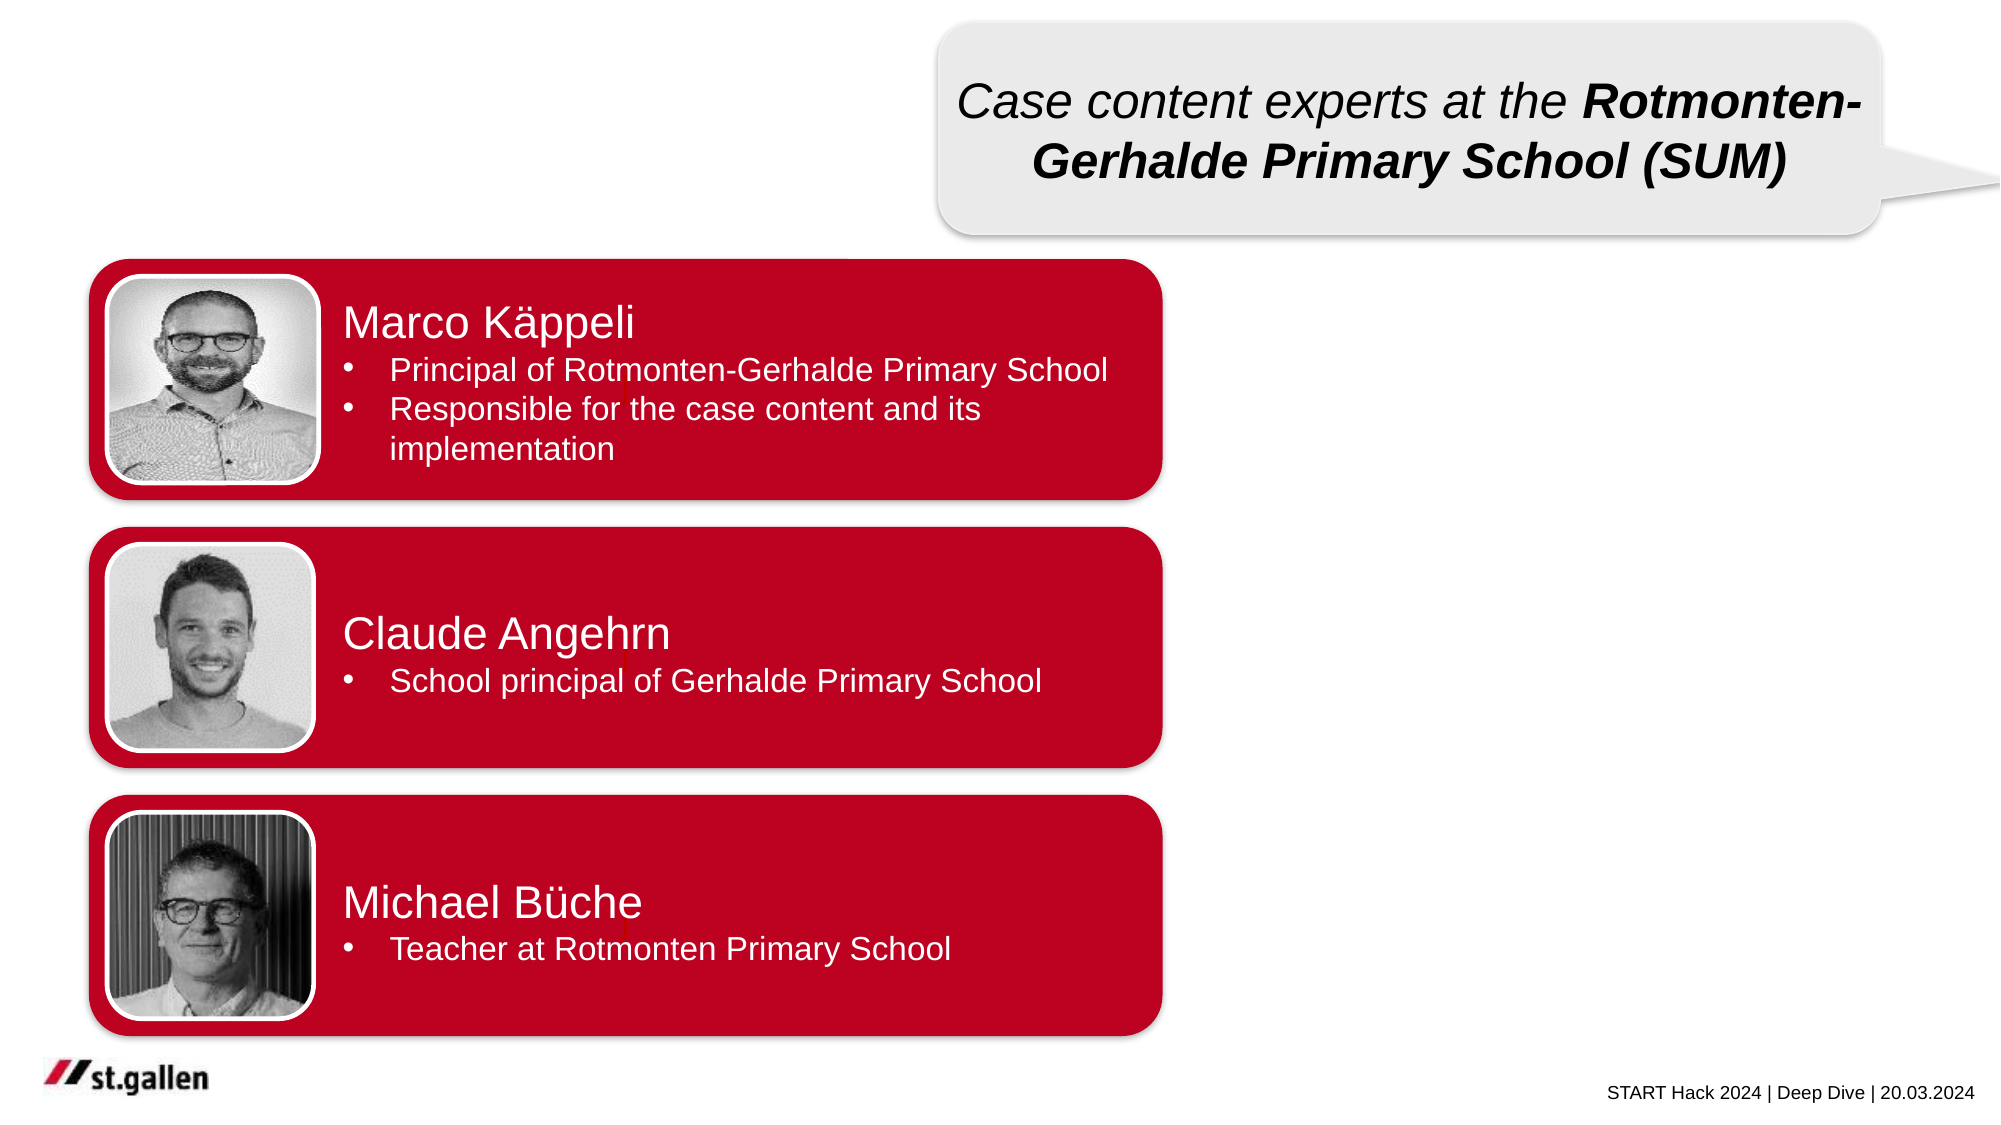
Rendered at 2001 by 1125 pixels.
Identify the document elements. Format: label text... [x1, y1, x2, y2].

picture [106, 543, 314, 752]
picture [106, 811, 314, 1019]
text_box Claude Angehrn School principal of Gerhalde Primary School [336, 597, 1157, 705]
text_box START Hack 2024 | Deep Dive | 20.03.2024 [1248, 1060, 1975, 1103]
picture [106, 275, 319, 484]
text_box Marco Käppeli Principal of Rotmonten-Gerhalde Primary School Responsible for the case content and its implementation [336, 286, 1157, 474]
text_box Case content experts at the Rotmonten-Gerhalde Primary School (SUM) [938, 21, 2000, 235]
text_box j [88, 258, 1164, 501]
text_box j [88, 793, 1164, 1037]
text_box j [88, 526, 1164, 769]
text_box Michael Büche Teacher at Rotmonten Primary School [336, 866, 1157, 974]
picture [43, 1057, 209, 1099]
